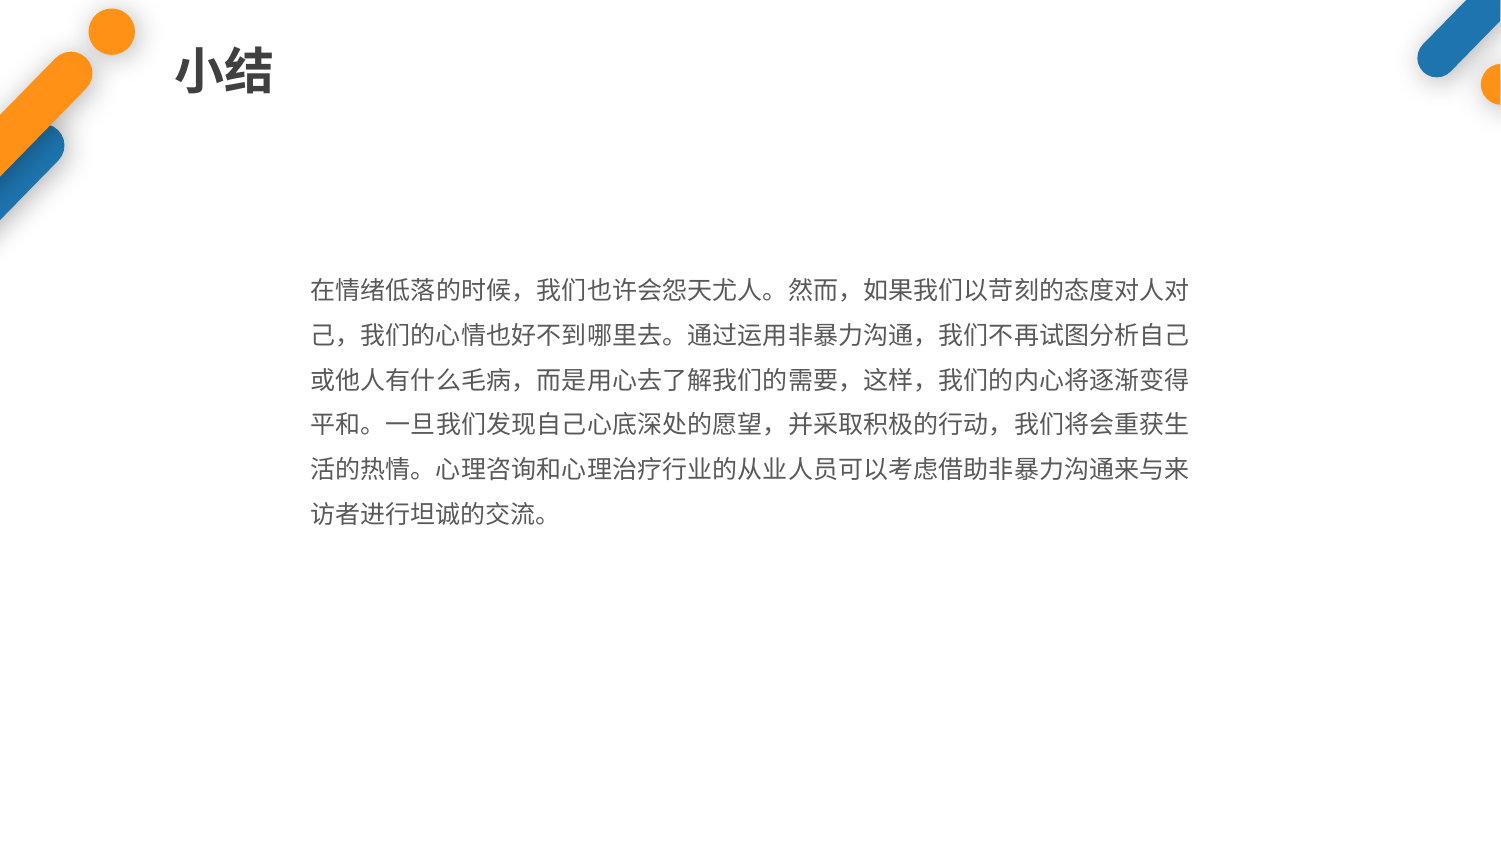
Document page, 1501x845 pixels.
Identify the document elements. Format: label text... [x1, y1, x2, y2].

text_box 小结 [159, 32, 1046, 108]
text_box 在情绪低落的时候，我们也许会怨天尤人。然而，如果我们以苛刻的态度对人对己，我们的心情也好不到哪里去。通过运用非暴力沟通，我们不再试图分析自己或他人有什么毛病，而是用心去了解我们的需要，这样，我们的内心将逐渐变得平和。一旦我们发现自己心底深处的愿望，并采取积极的行动，我们将会重获生活的热情。心理咨询和心理治疗行业的从业人员可以考虑借助非暴力沟通来与来访者进行坦诚的交流。 [295, 252, 1205, 537]
